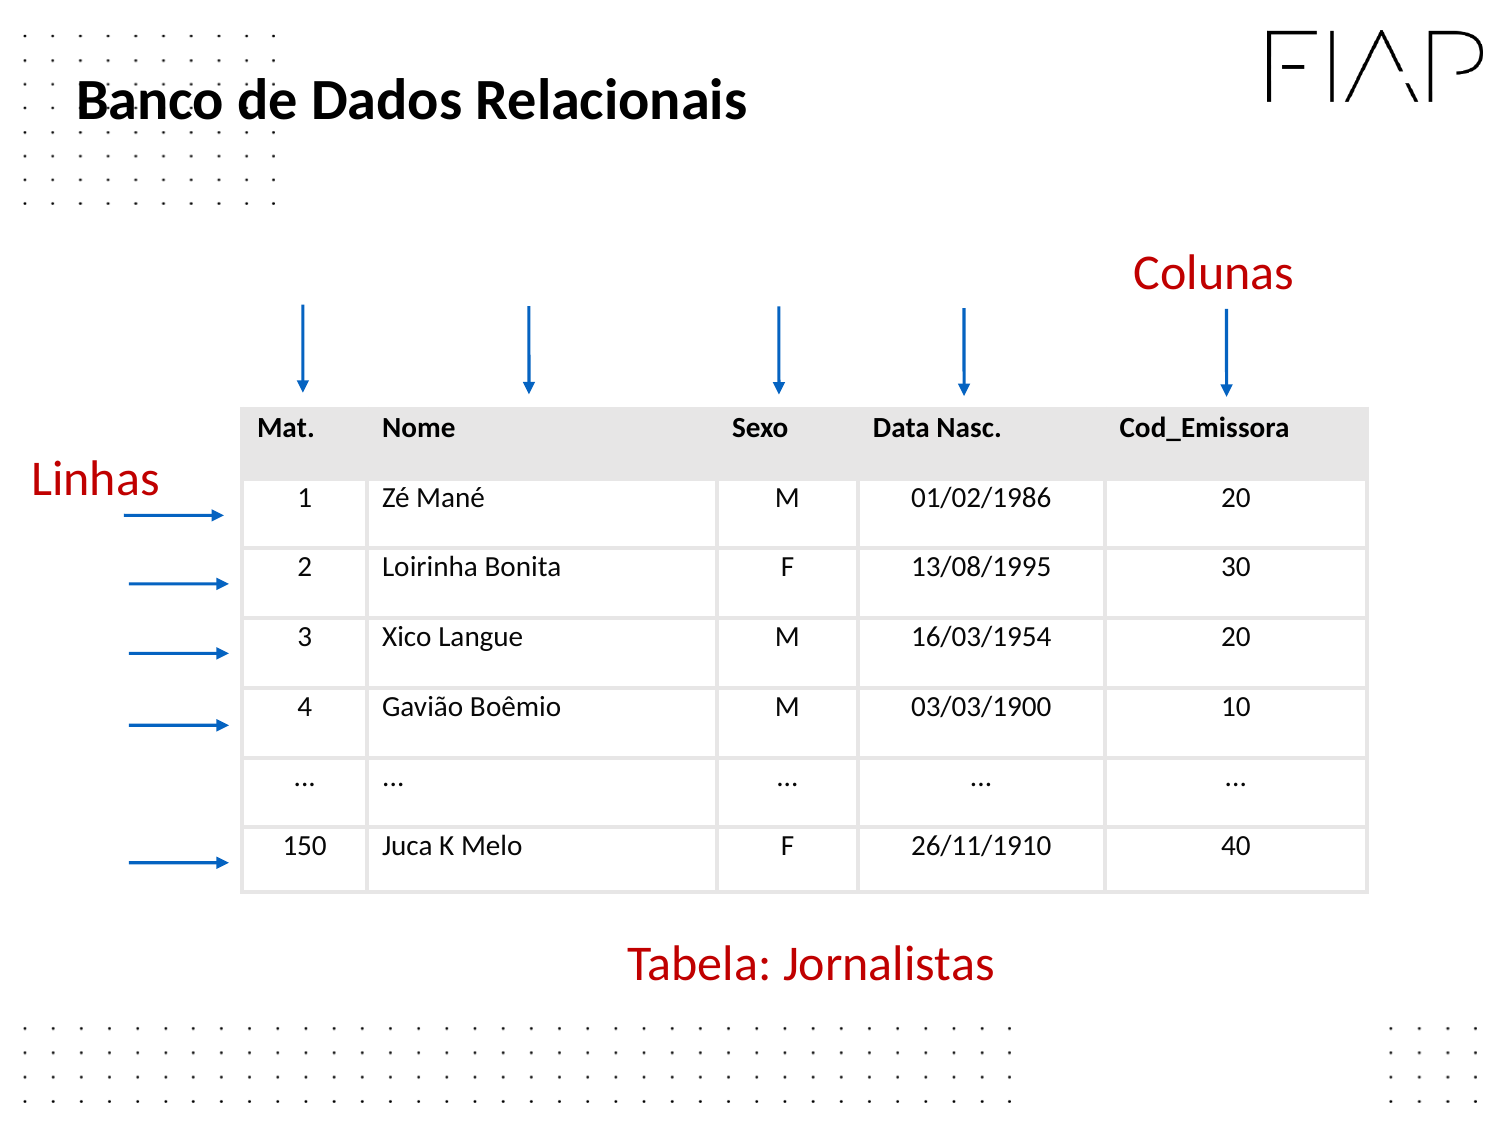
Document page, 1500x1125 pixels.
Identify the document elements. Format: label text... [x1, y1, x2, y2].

text_box [957, 308, 971, 397]
table_header Mat. [244, 411, 365, 477]
table_cell M [719, 481, 856, 546]
text_box [1220, 308, 1233, 397]
table_cell Xico Langue [369, 620, 715, 686]
table_cell 03/03/1900 [860, 690, 1103, 756]
text_box Colunas [1118, 232, 1310, 307]
table_cell F [719, 829, 856, 890]
table_cell Juca K Melo [369, 829, 715, 890]
picture [1267, 30, 1483, 102]
table_cell F [719, 550, 856, 616]
table_cell 10 [1107, 690, 1365, 756]
table_cell 3 [244, 620, 365, 686]
text_box [128, 577, 229, 591]
table_cell Zé Mané [369, 481, 715, 546]
table_cell 30 [1107, 550, 1365, 616]
table_header Sexo [719, 411, 856, 477]
text_box [772, 306, 786, 395]
table_cell 150 [244, 829, 365, 890]
picture [23, 1025, 1011, 1103]
text_box [123, 509, 224, 522]
table_header Nome [369, 411, 715, 477]
text_box Linhas [16, 437, 175, 513]
table_cell ... [244, 760, 365, 825]
table_cell 2 [244, 550, 365, 616]
text_box [128, 719, 229, 732]
table_cell 40 [1107, 829, 1365, 890]
table_cell 16/03/1954 [860, 620, 1103, 686]
text_box Banco de Dados Relacionais [61, 61, 1227, 250]
table_cell 01/02/1986 [860, 481, 1103, 546]
text_box Tabela: Jornalistas [612, 923, 1010, 999]
table_cell 20 [1107, 481, 1365, 546]
table_cell 13/08/1995 [860, 550, 1103, 616]
table_cell ... [719, 760, 856, 825]
table_cell ... [1107, 760, 1365, 825]
table_cell ... [860, 760, 1103, 825]
table_cell 1 [244, 481, 365, 546]
table_cell Gavião Boêmio [369, 690, 715, 756]
picture [23, 34, 275, 205]
table_header Cod_Emissora [1107, 411, 1365, 477]
text_box [128, 856, 229, 869]
table_cell ... [369, 760, 715, 825]
table_cell M [719, 620, 856, 686]
text_box [522, 306, 536, 395]
picture [1384, 1025, 1477, 1103]
table_cell M [719, 690, 856, 756]
text_box [128, 647, 229, 660]
table_cell 4 [244, 690, 365, 756]
table_header Data Nasc. [860, 411, 1103, 477]
text_box [296, 304, 310, 393]
table_cell 20 [1107, 620, 1365, 686]
table_cell Loirinha Bonita [369, 550, 715, 616]
table_cell 26/11/1910 [860, 829, 1103, 890]
